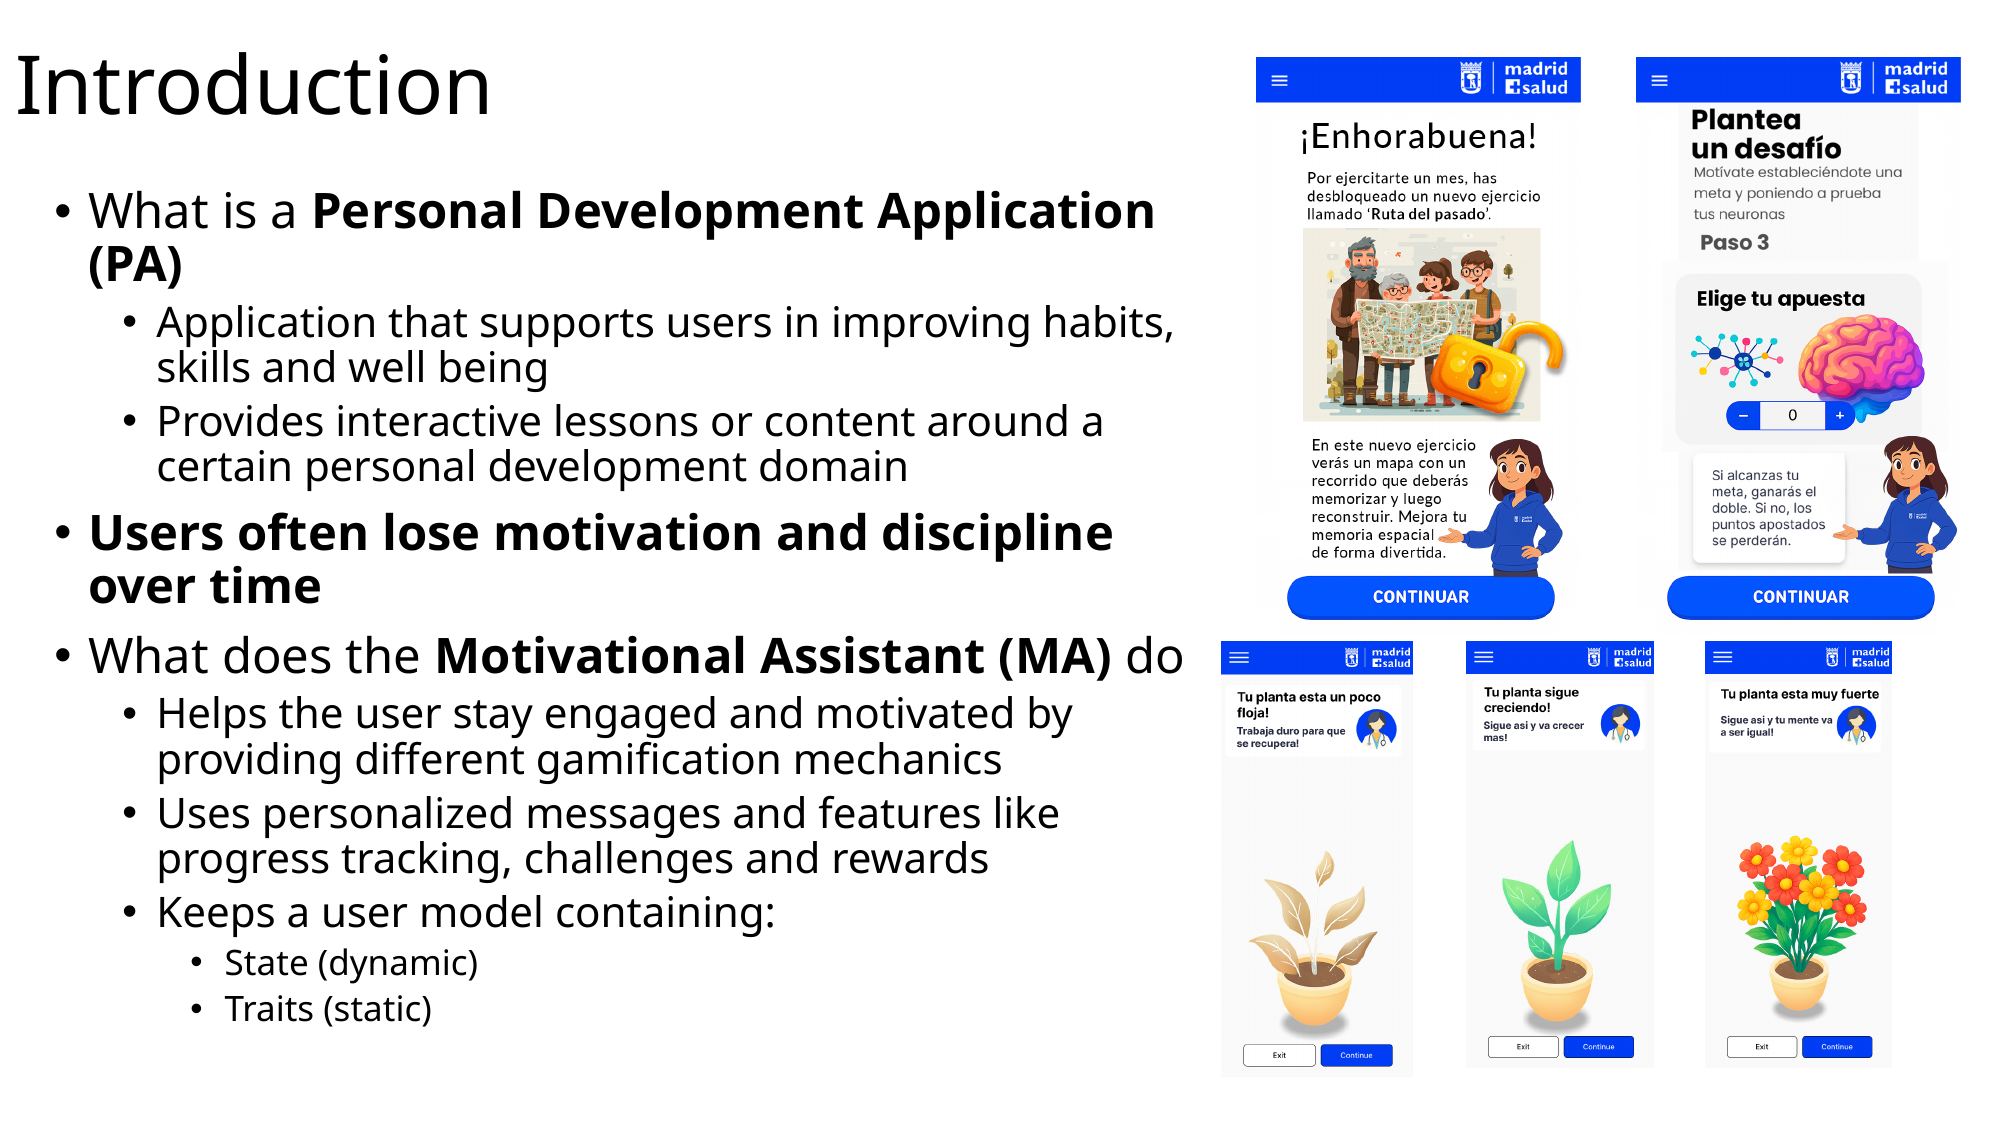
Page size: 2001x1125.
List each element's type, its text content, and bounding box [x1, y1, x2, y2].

picture [1255, 56, 1582, 635]
picture [1466, 640, 1655, 1069]
picture [1704, 640, 1893, 1069]
title Introduction [0, 36, 1725, 141]
list What is a Personal Development Application (PA) Application that supports users in improving habits, skills and well being Provides interactive lessons or content around a certain personal development domain Users often lose motivation and discipline over time What does the Motivational Assistant (MA) do Helps the user stay engaged and motivated by providing different gamification mechanics Uses personalized messages and features like progress tracking, challenges and rewards Keeps a user model containing: State (dynamic) Traits (static) [39, 179, 1222, 1053]
picture [1635, 56, 1962, 635]
picture [1220, 640, 1413, 1077]
